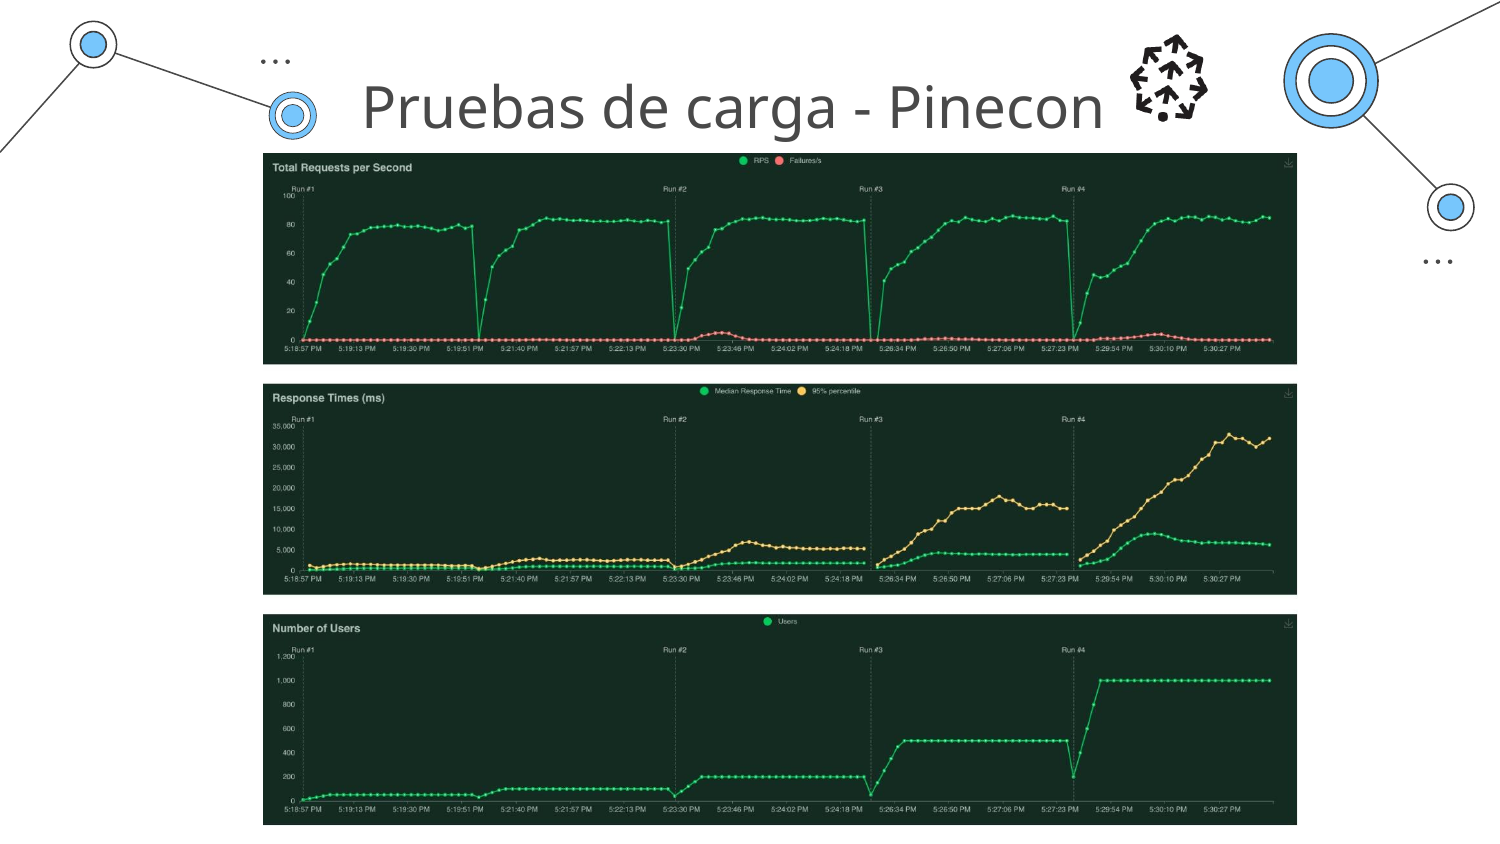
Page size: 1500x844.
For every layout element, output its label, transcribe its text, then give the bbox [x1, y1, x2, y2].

title Pruebas de carga - Pinecone [118, 55, 1101, 150]
title Pruebas de carga - Pinecone [1234, 55, 1382, 150]
picture [1103, 11, 1234, 143]
picture [262, 153, 1298, 826]
